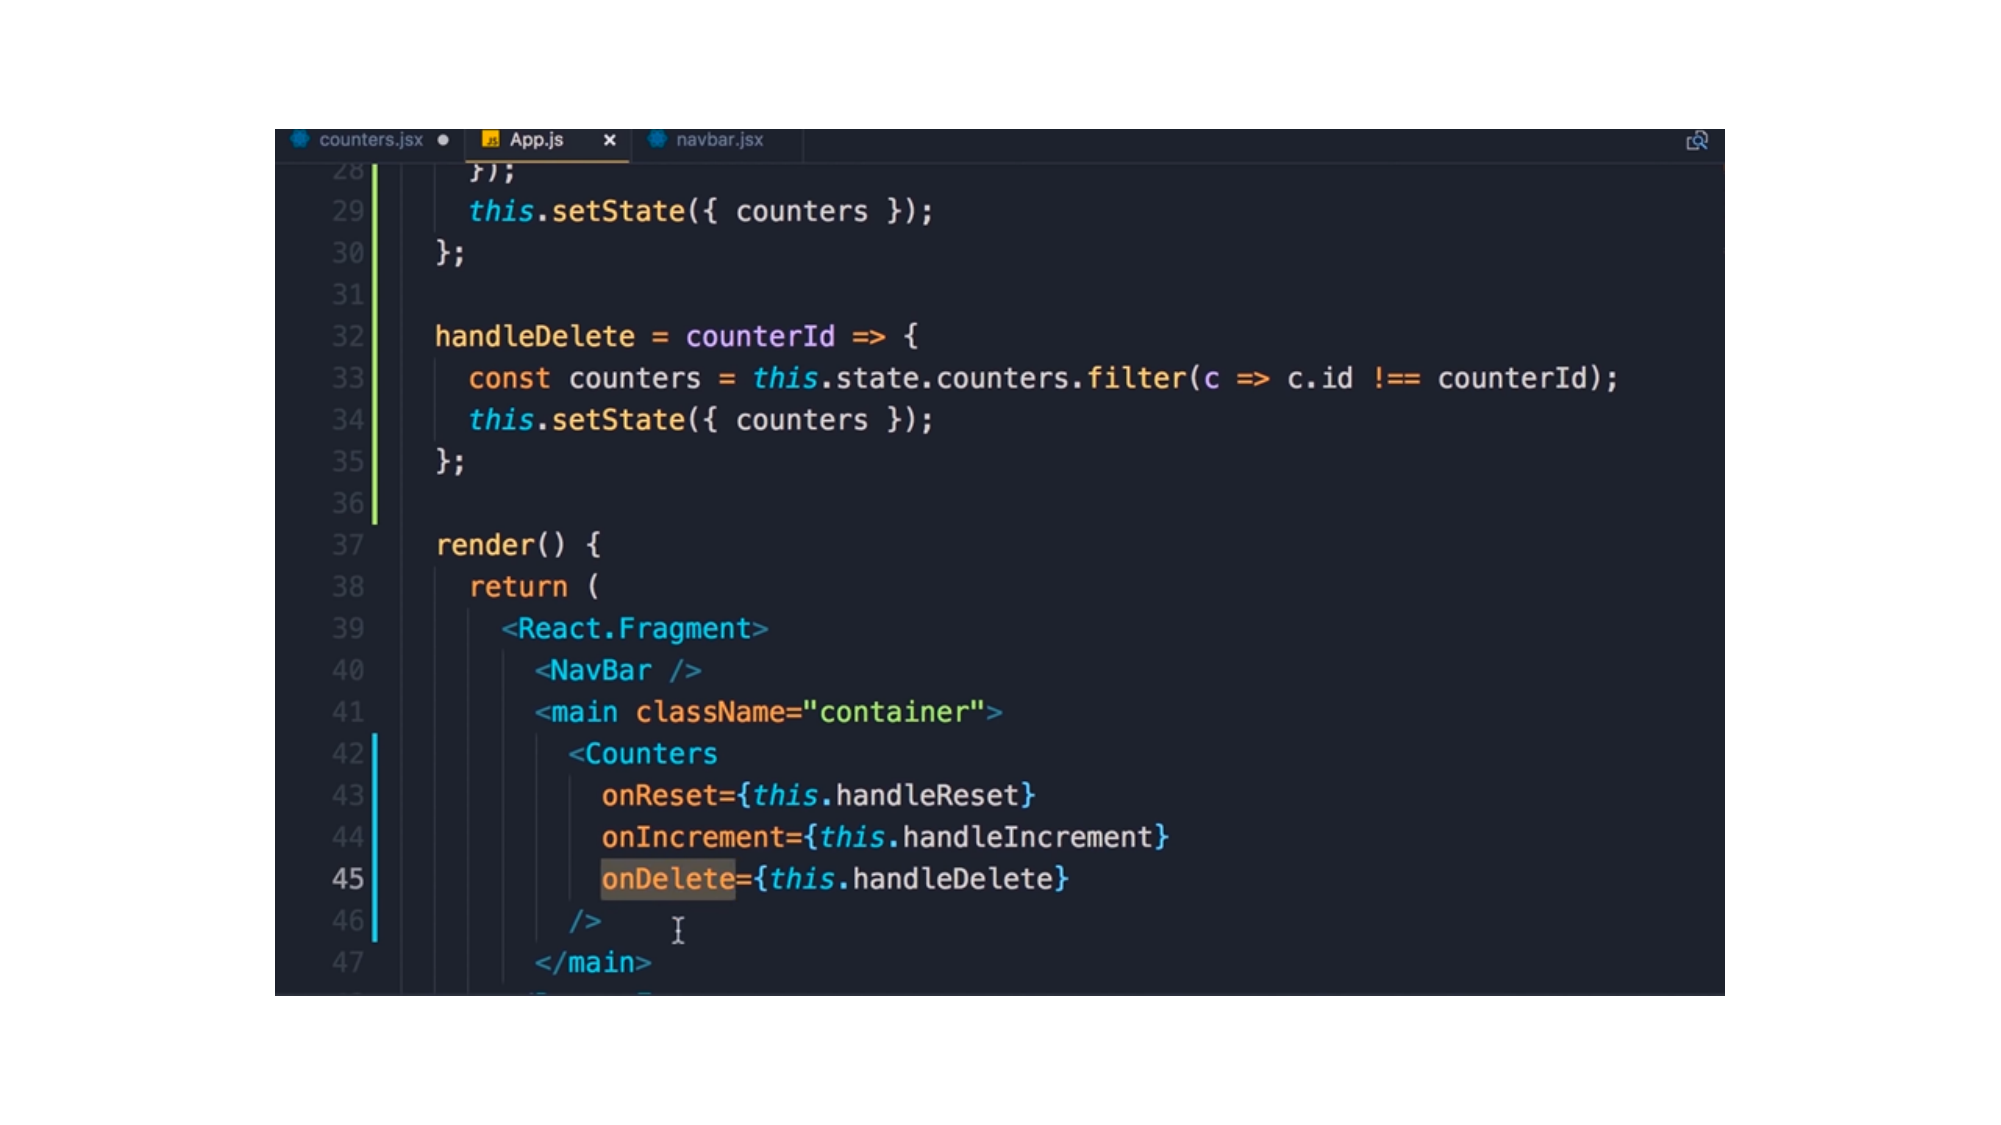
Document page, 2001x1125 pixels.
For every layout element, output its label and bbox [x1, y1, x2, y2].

picture [274, 129, 1725, 996]
picture [295, 133, 304, 143]
picture [652, 133, 664, 143]
